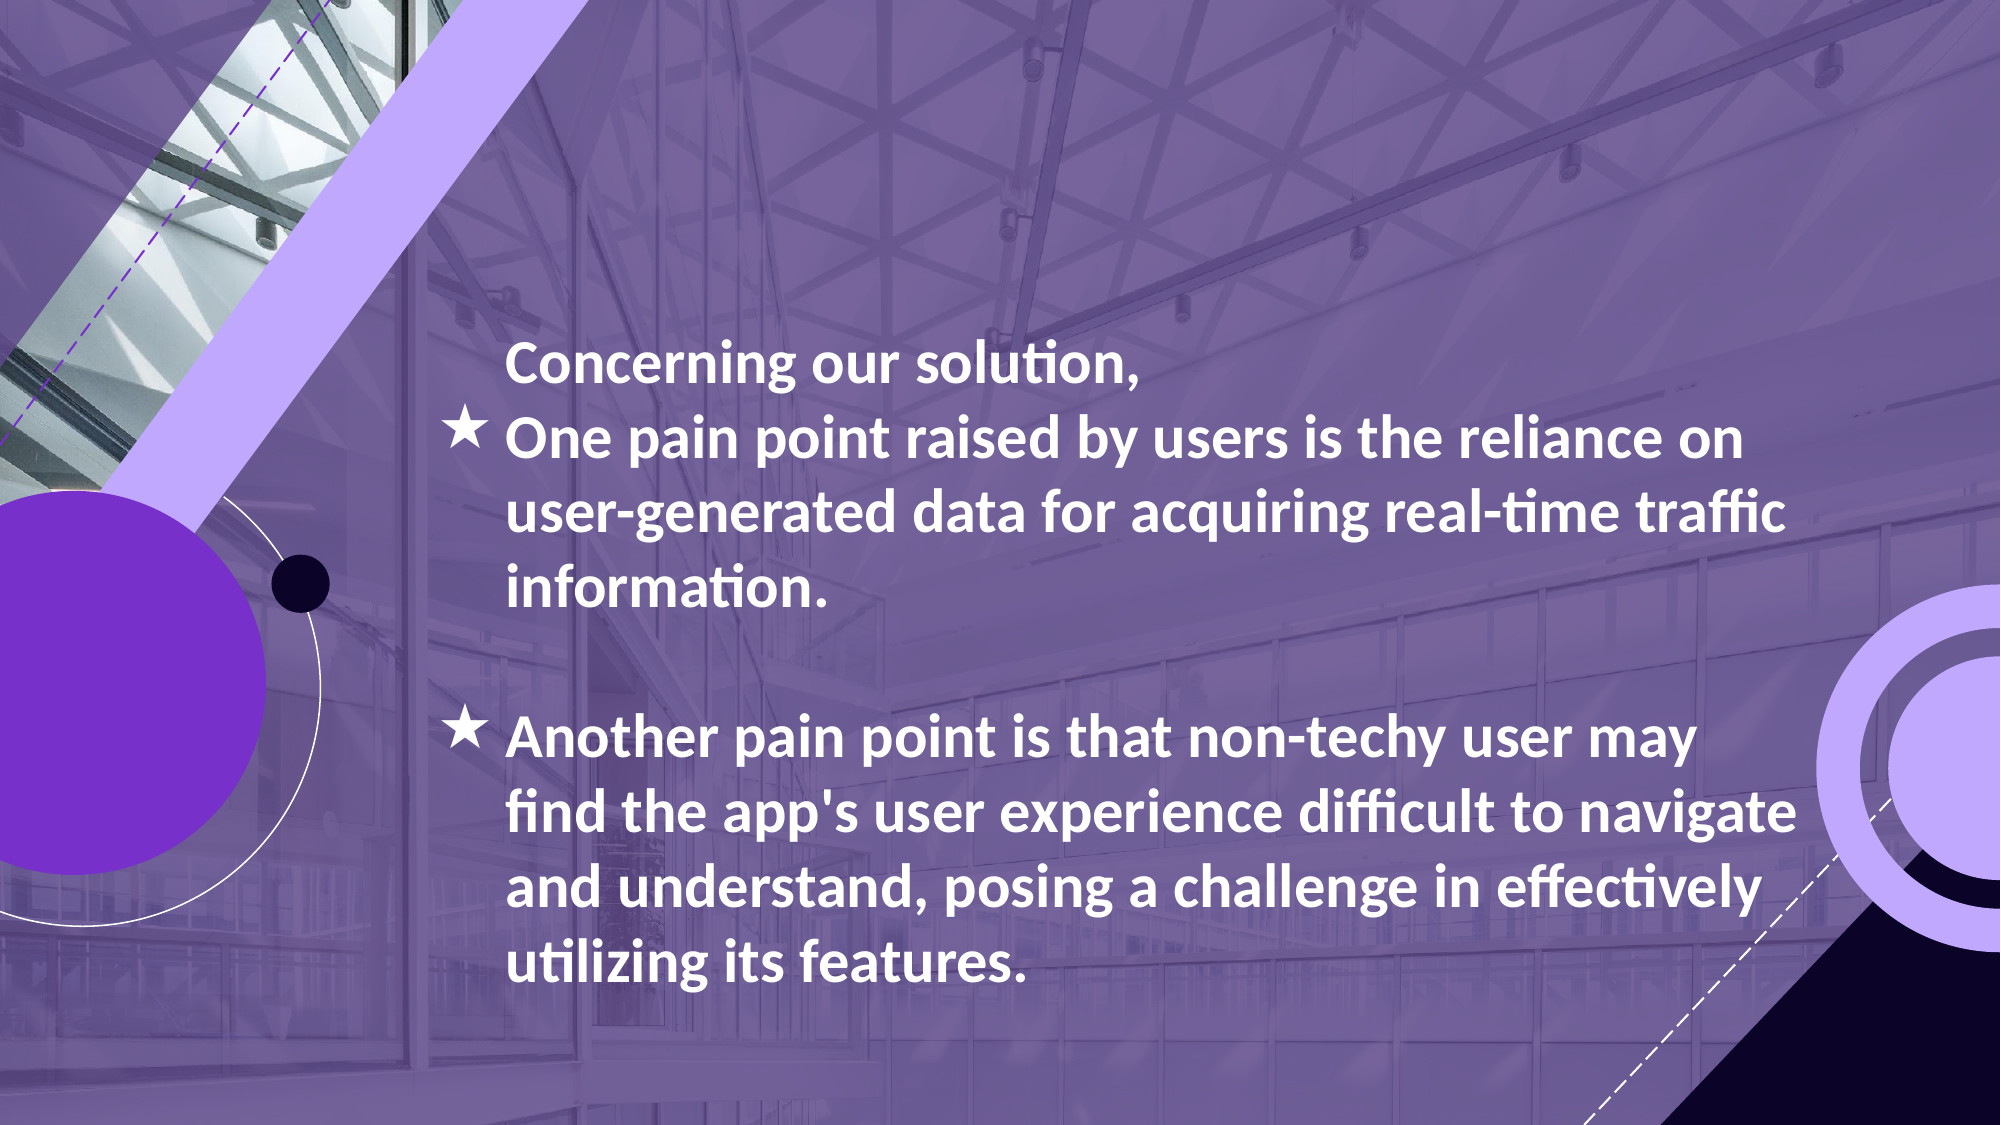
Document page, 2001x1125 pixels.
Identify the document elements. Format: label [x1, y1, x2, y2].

text_box [1583, 682, 2000, 1125]
picture [0, 0, 2000, 1125]
text_box [0, 0, 330, 446]
